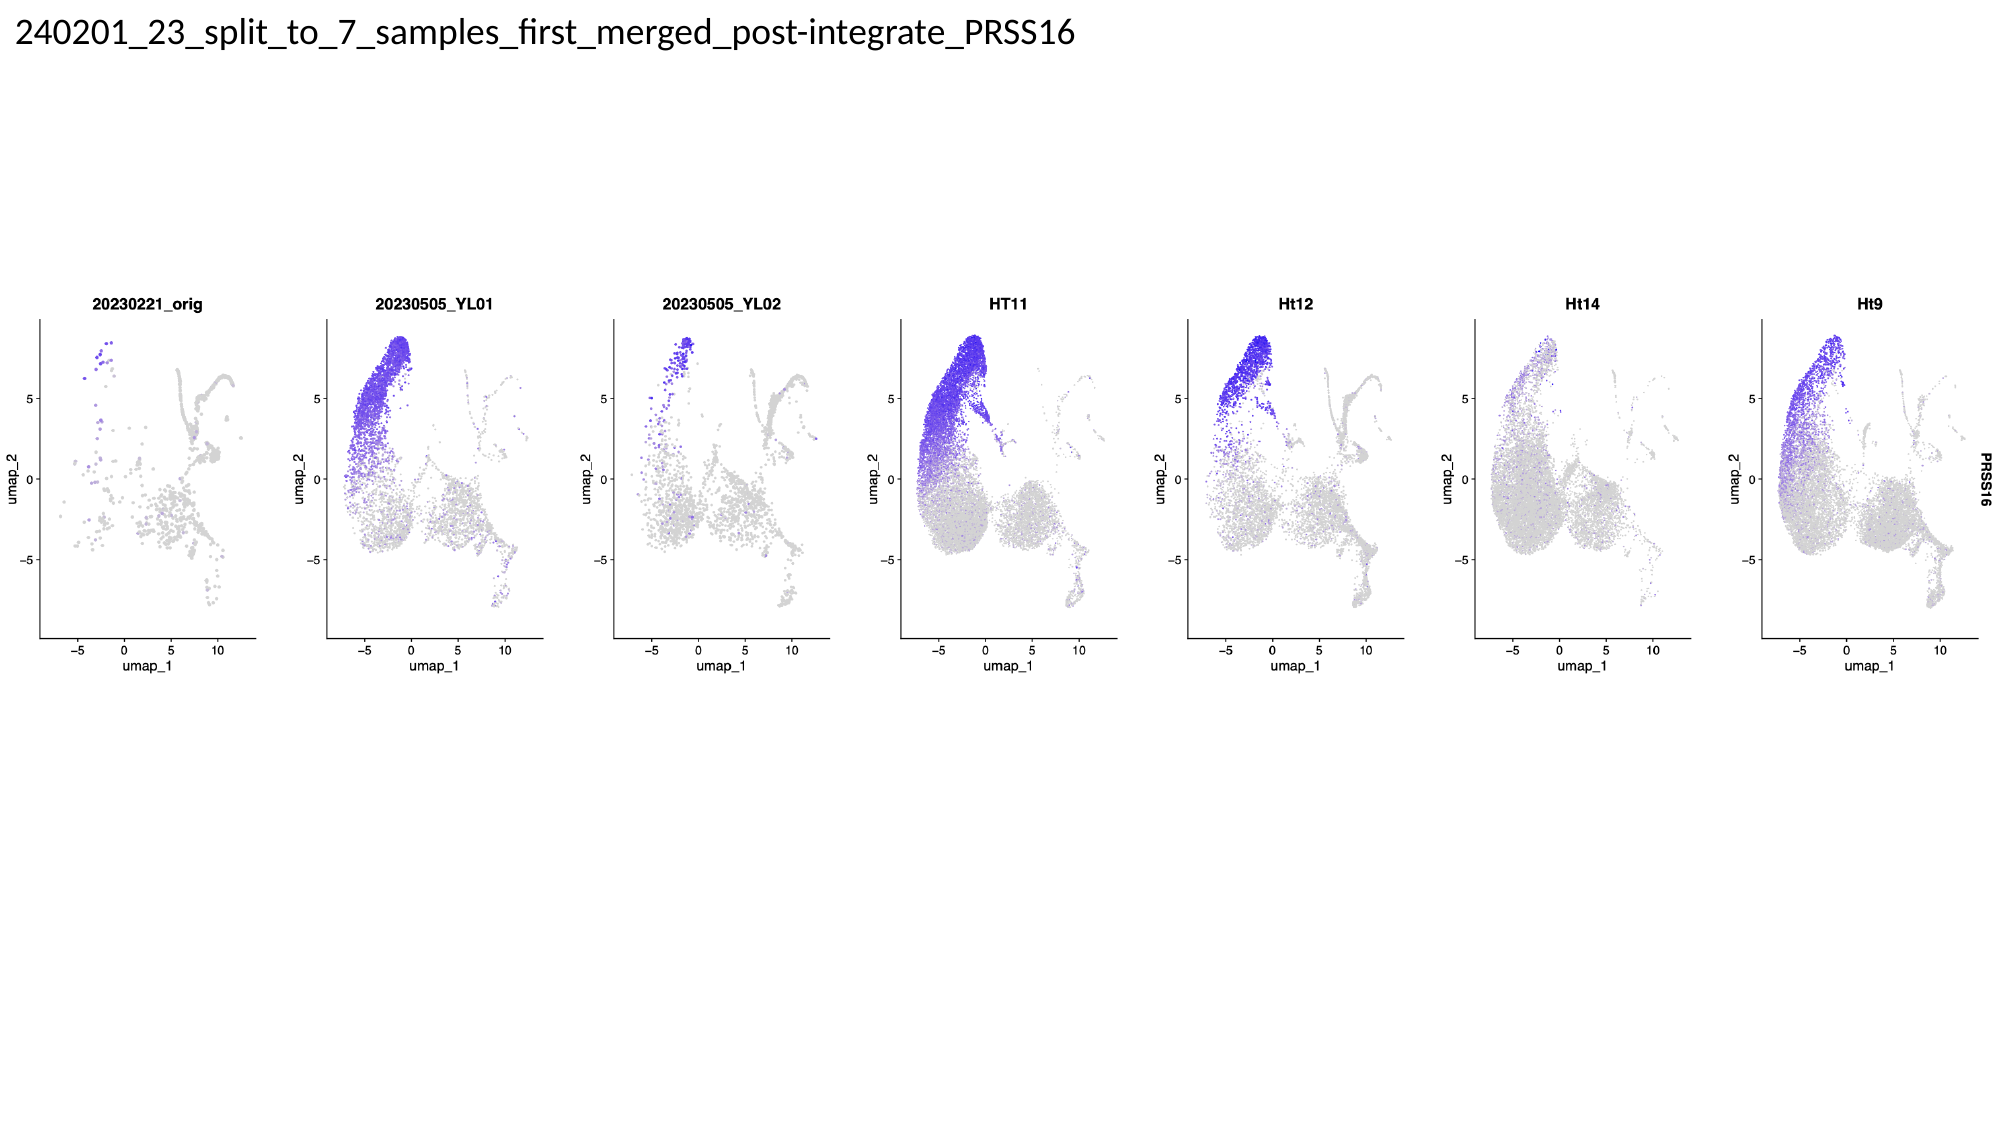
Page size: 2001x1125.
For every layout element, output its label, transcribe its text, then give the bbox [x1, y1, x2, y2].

picture [0, 291, 2000, 679]
text_box 240201_23_split_to_7_samples_first_merged_post-integrate_PRSS16 [0, 0, 1254, 60]
